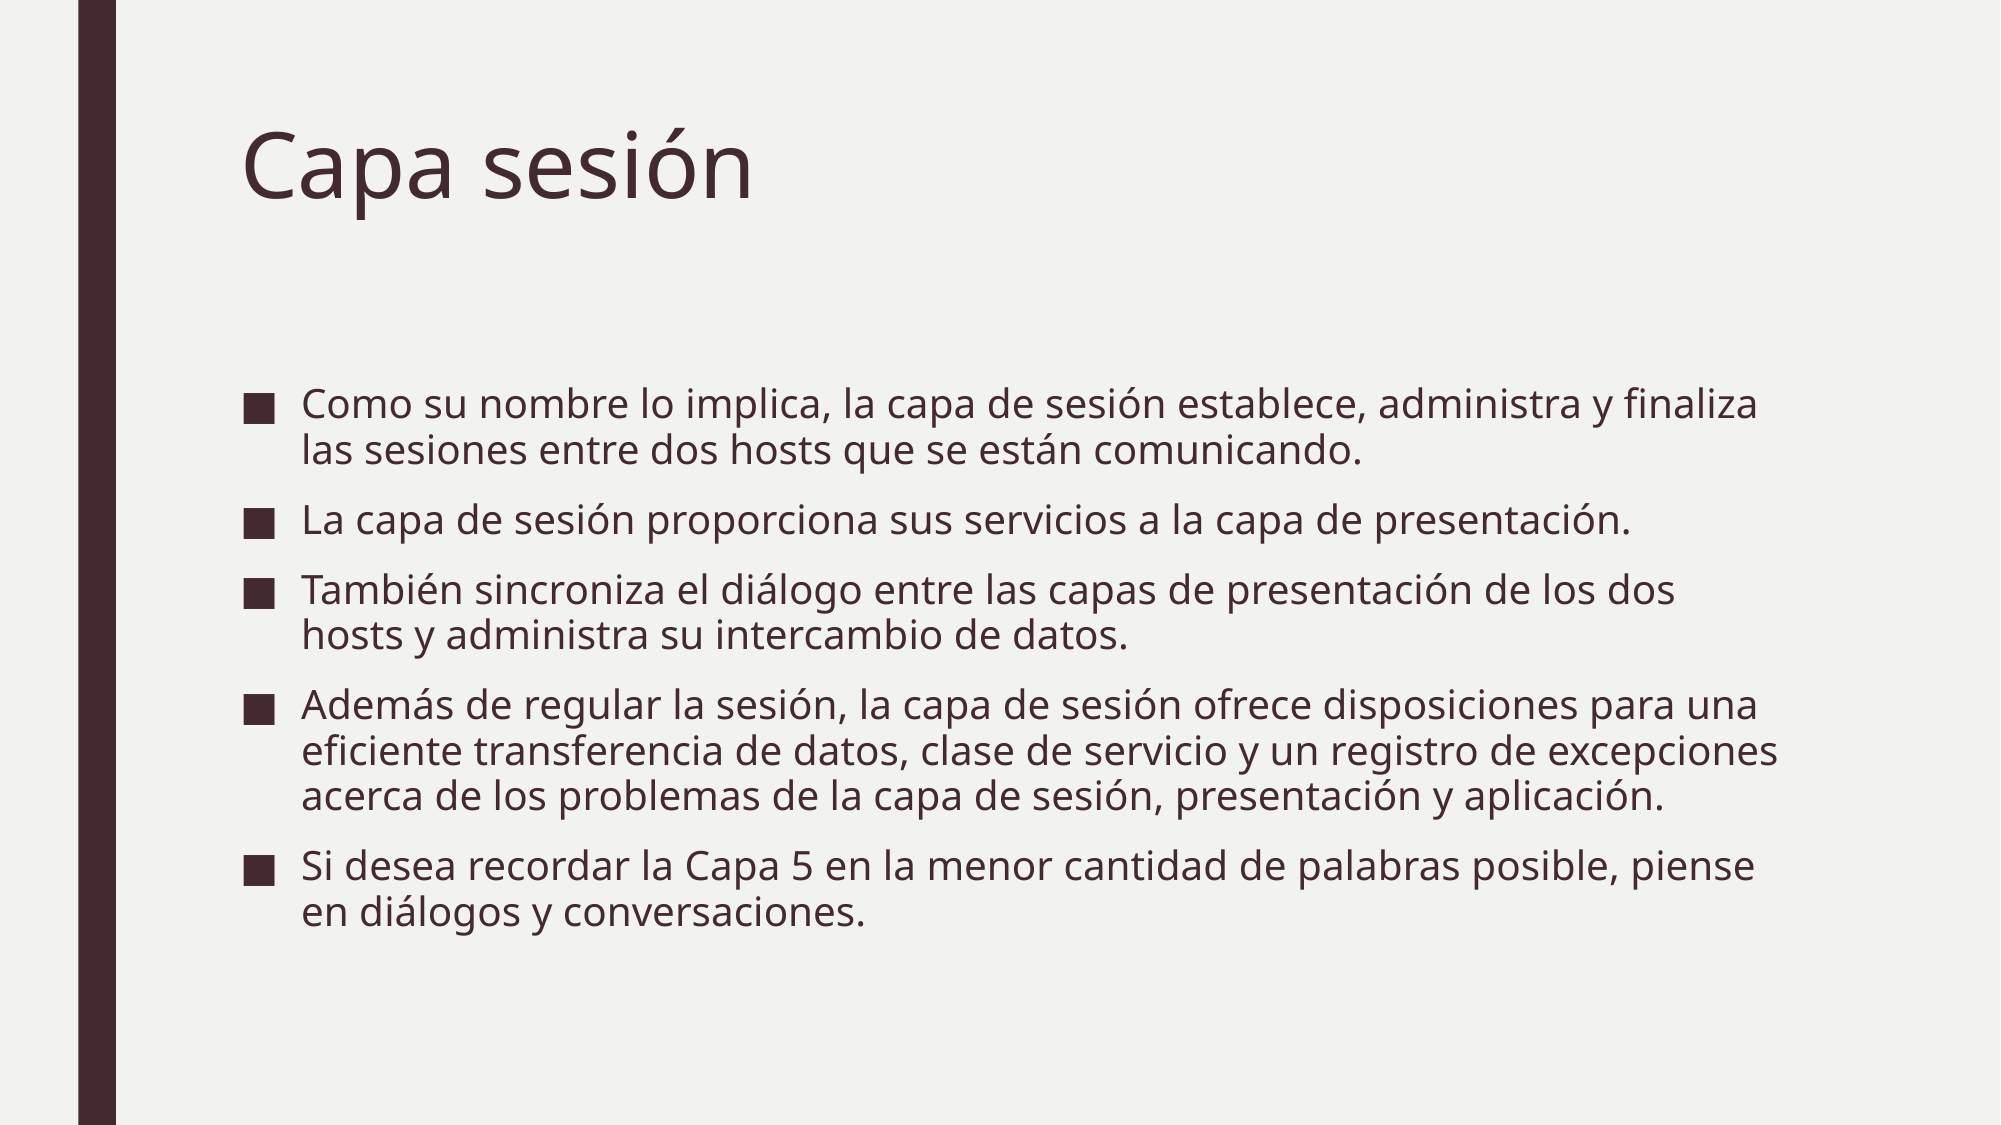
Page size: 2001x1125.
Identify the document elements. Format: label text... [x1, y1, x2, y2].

list Como su nombre lo implica, la capa de sesión establece, administra y finaliza las sesiones entre dos hosts que se están comunicando. La capa de sesión proporciona sus servicios a la capa de presentación. También sincroniza el diálogo entre las capas de presentación de los dos hosts y administra su intercambio de datos. Además de regular la sesión, la capa de sesión ofrece disposiciones para una eficiente transferencia de datos, clase de servicio y un registro de excepciones acerca de los problemas de la capa de sesión, presentación y aplicación. Si desea recordar la Capa 5 en la menor cantidad de palabras posible, piense en diálogos y conversaciones. [225, 375, 1800, 963]
title Capa sesión [225, 112, 1800, 357]
